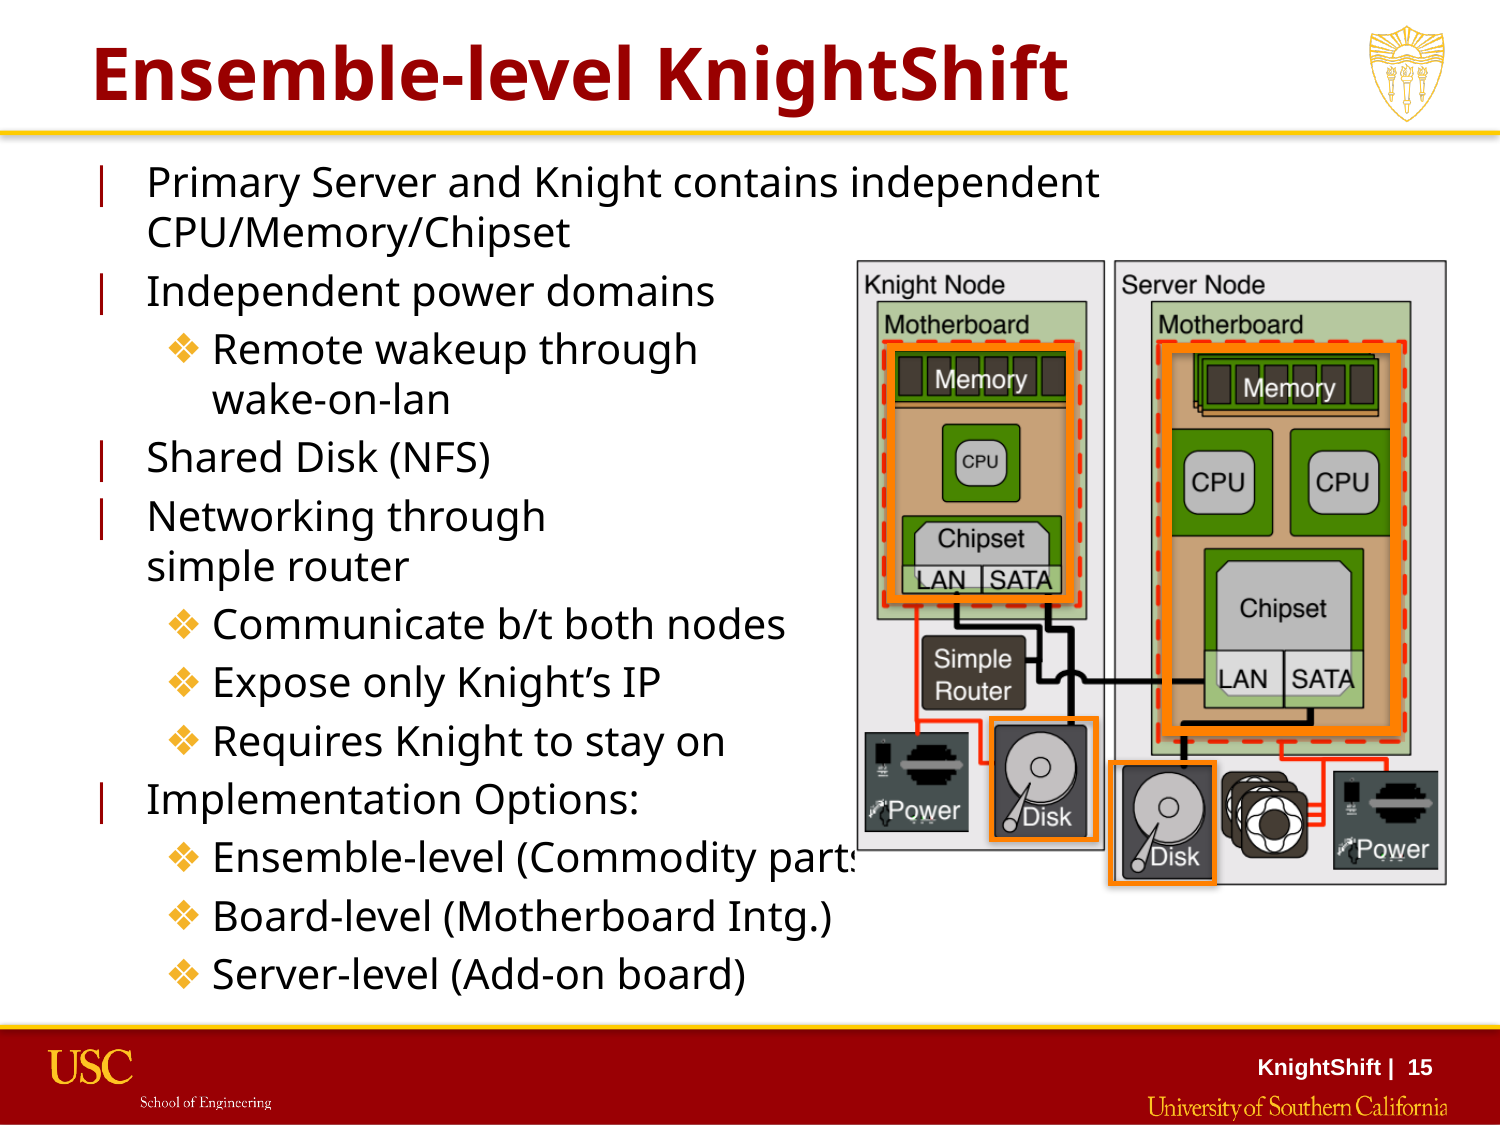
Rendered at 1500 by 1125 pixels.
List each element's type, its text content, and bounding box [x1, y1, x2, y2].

list Primary Server and Knight contains independent CPU/Memory/Chipset Independent power domains Remote wakeup through wake-on-lan Shared Disk (NFS) Networking through simple router Communicate b/t both nodes Expose only Knight’s IP Requires Knight to stay on Implementation Options: Ensemble-level (Commodity parts) Board-level (Motherboard Intg.) Server-level (Add-on board) [75, 148, 1425, 1025]
title Ensemble-level KnightShift [75, 11, 1425, 131]
picture [854, 255, 1449, 886]
text_box KnightShift | 15 [1181, 1045, 1448, 1098]
